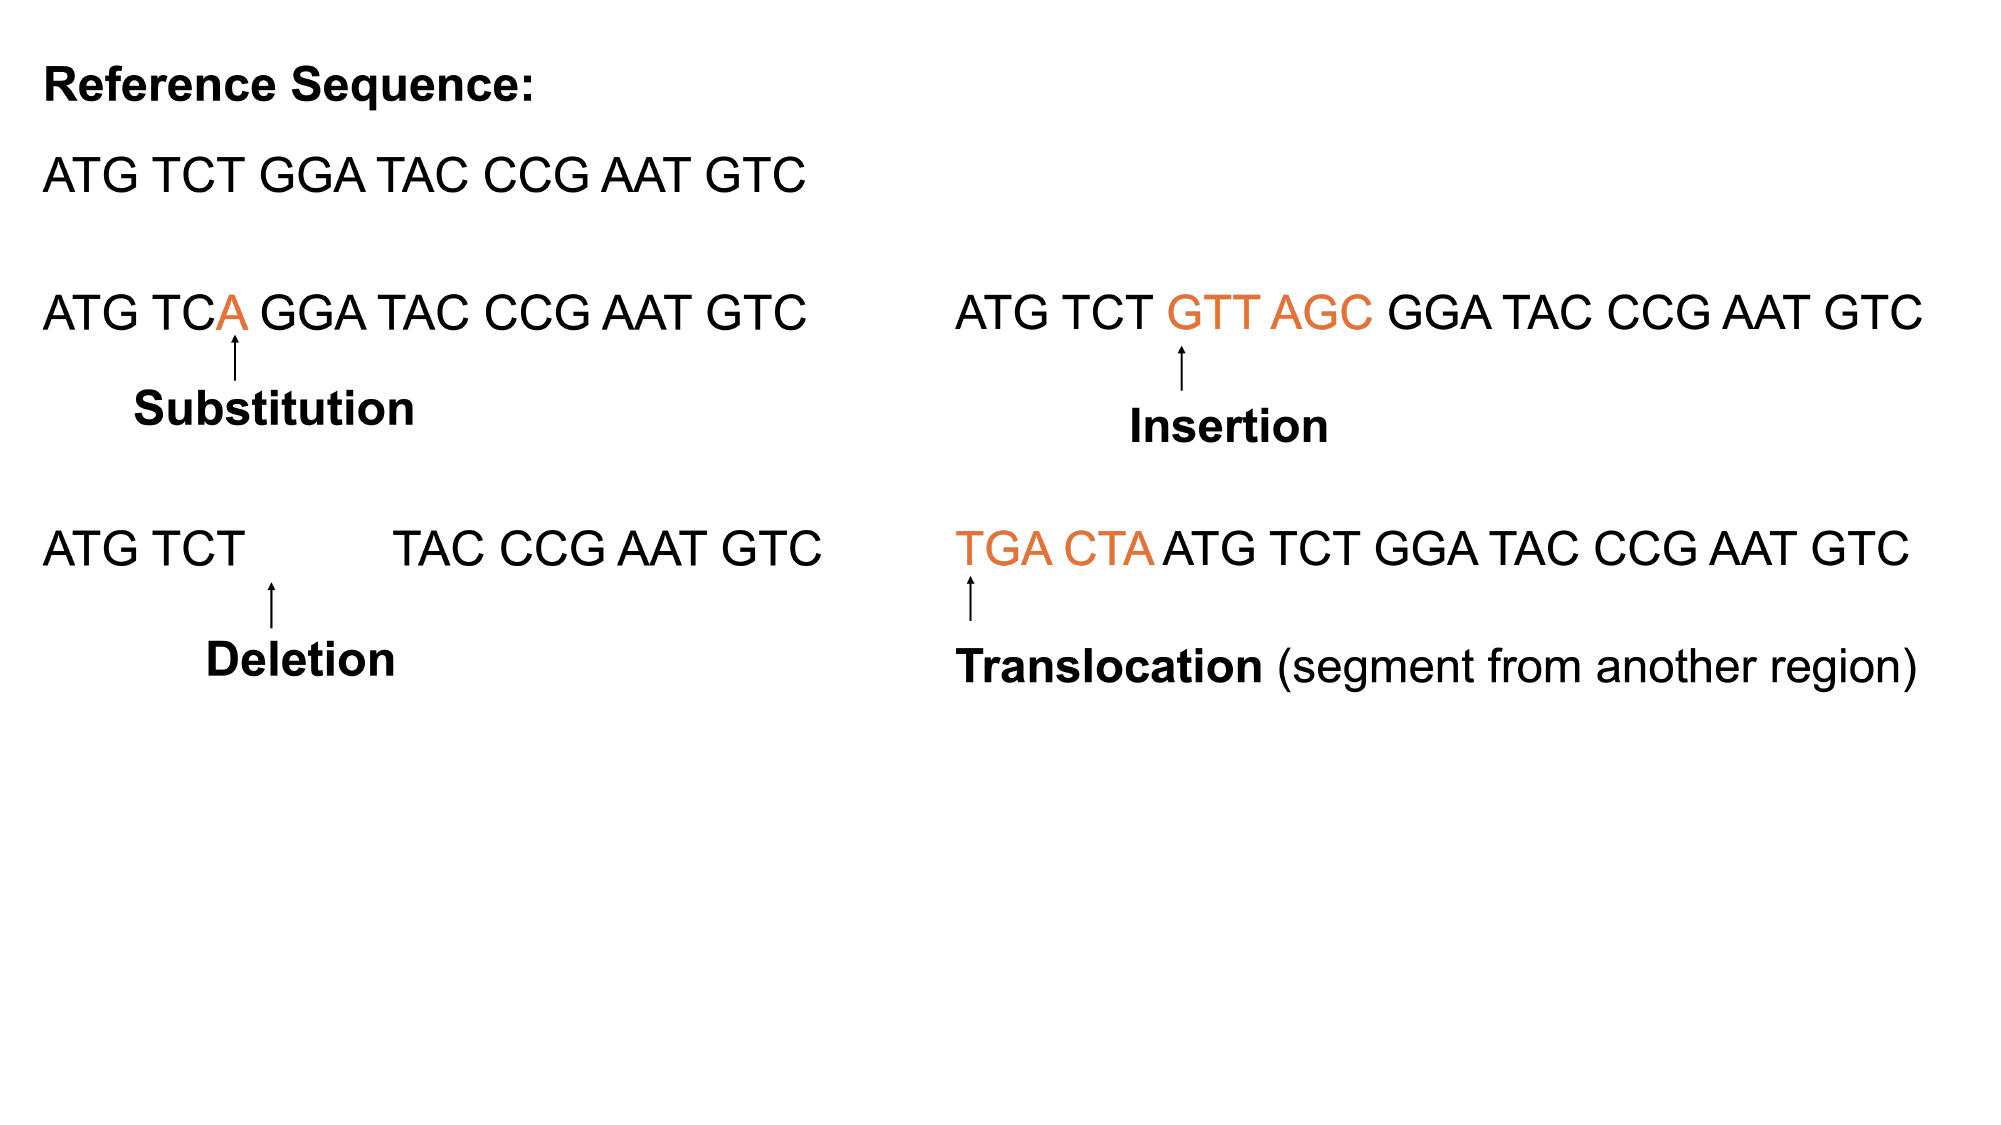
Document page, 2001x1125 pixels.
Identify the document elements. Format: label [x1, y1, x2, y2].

picture [12, 39, 2000, 723]
